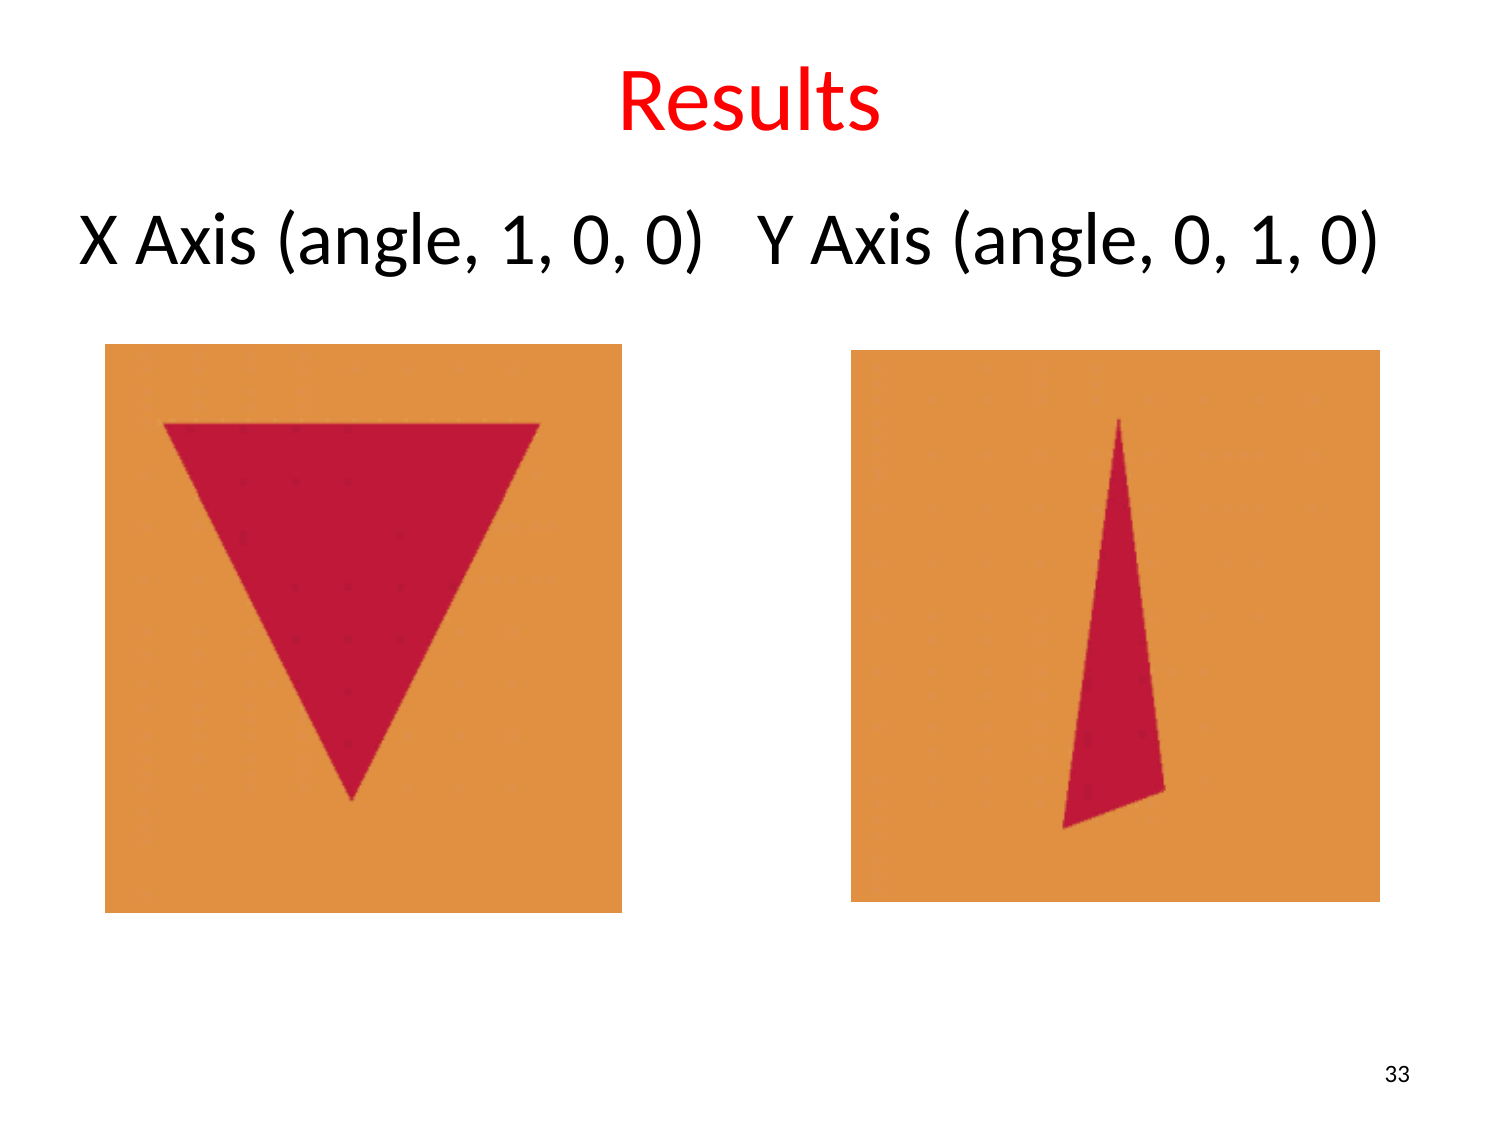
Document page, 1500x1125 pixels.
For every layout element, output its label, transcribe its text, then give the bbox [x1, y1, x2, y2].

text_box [850, 349, 1381, 903]
title Results [75, 0, 1425, 182]
list X Axis (angle, 1, 0, 0) Y Axis (angle, 0, 1, 0) [64, 182, 1490, 1038]
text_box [104, 343, 623, 914]
slide_number 33 [1074, 1042, 1425, 1103]
